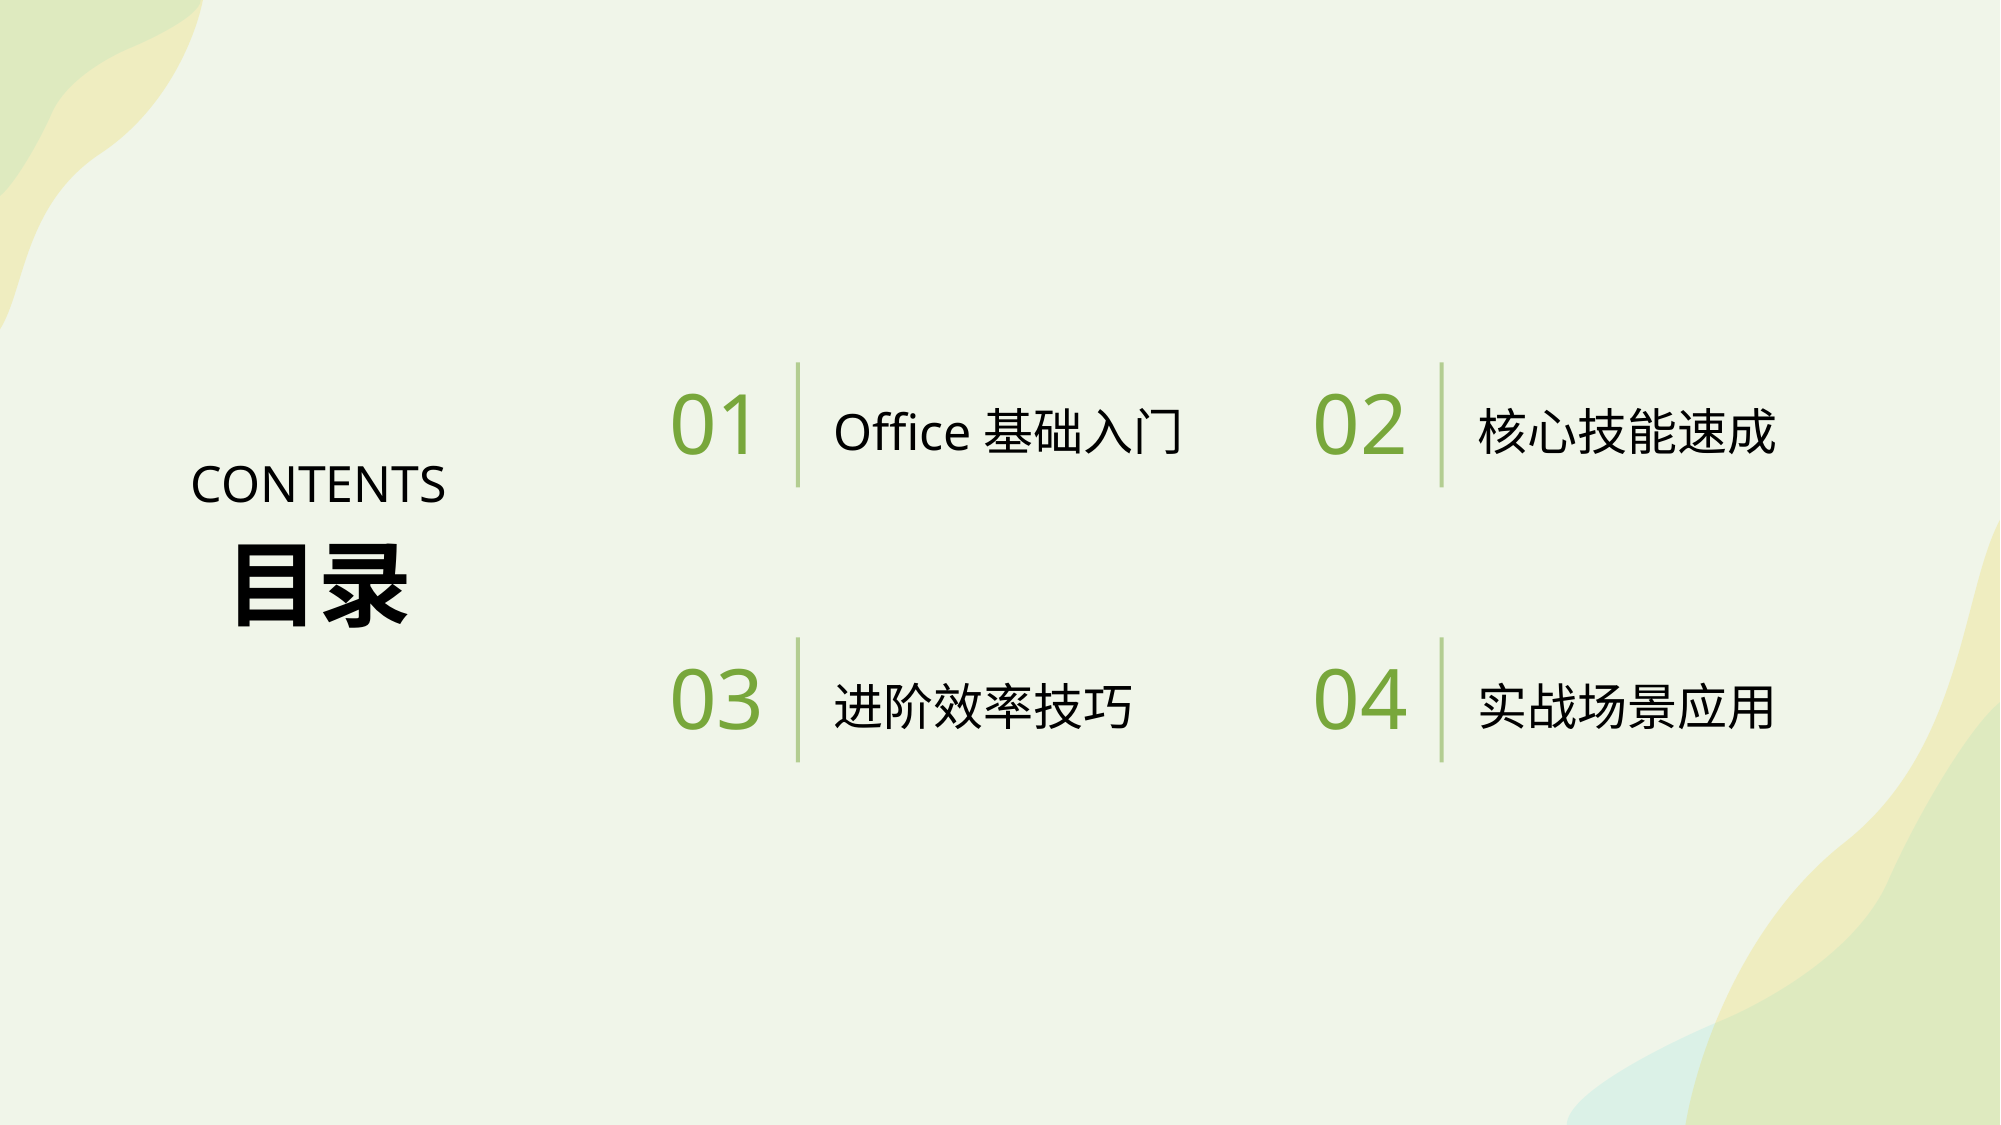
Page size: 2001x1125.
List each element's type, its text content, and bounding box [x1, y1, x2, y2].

list 02 [1311, 375, 1410, 459]
list [1439, 362, 1444, 488]
list 03 [667, 650, 766, 734]
list 进阶效率技巧 [833, 624, 1215, 775]
list [1439, 637, 1444, 763]
list [795, 637, 800, 763]
list 04 [1311, 650, 1410, 734]
list 核心技能速成 [1477, 350, 1859, 500]
list 01 [667, 375, 766, 459]
list [795, 362, 800, 488]
list Office基础入门 [833, 350, 1215, 500]
list 实战场景应用 [1477, 624, 1859, 775]
subtitle CONTENTS [124, 437, 513, 513]
title 目录 [124, 520, 513, 646]
